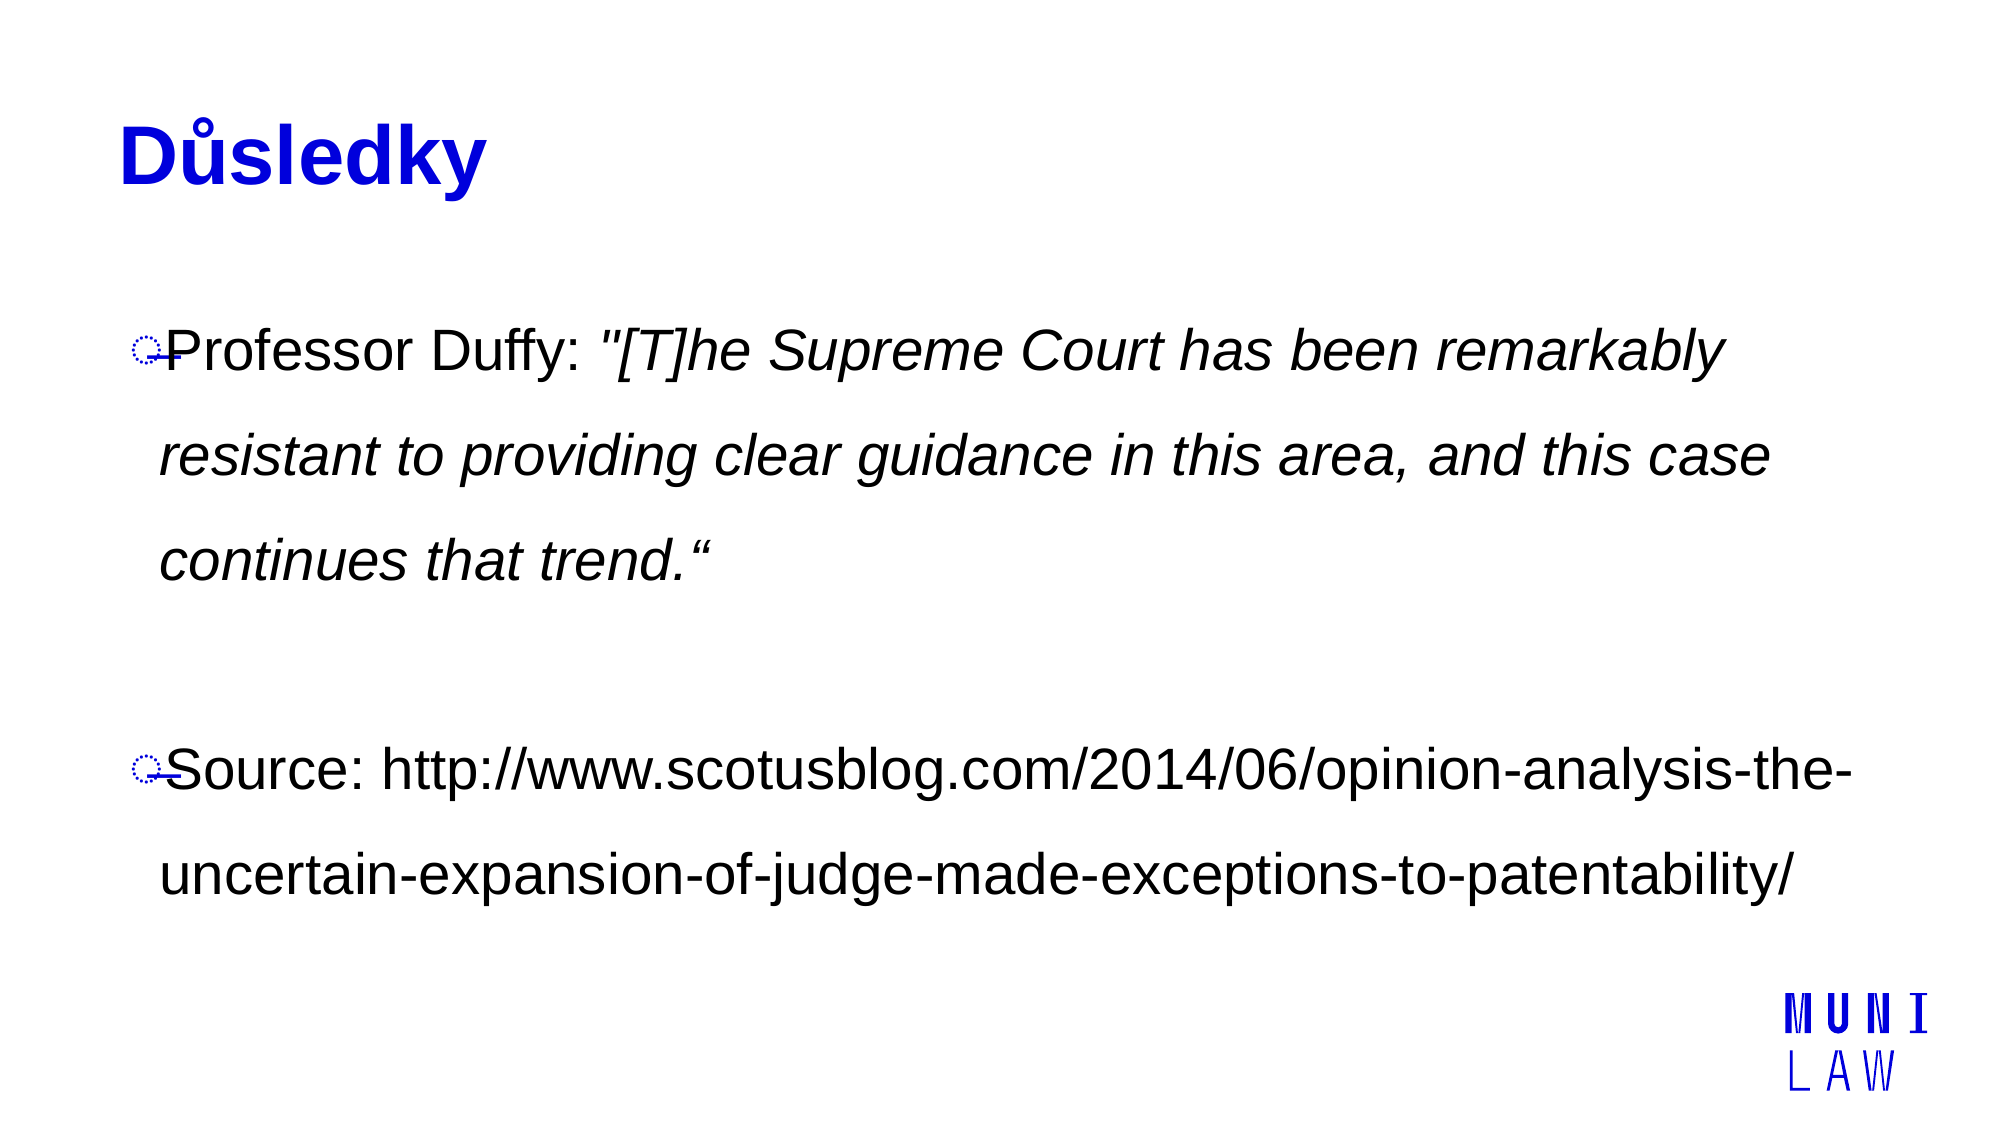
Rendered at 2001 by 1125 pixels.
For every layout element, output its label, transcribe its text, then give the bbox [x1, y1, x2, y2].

list Professor Duffy: "[T]he Supreme Court has been remarkably resistant to providing clear guidance in this area, and this case continues that trend.“ Source: http://www.scotusblog.com/2014/06/opinion-analysis-the-uncertain-expansion-of-judge-made-exceptions-to-patentability/ [118, 277, 1883, 957]
title Důsledky [118, 118, 1883, 193]
